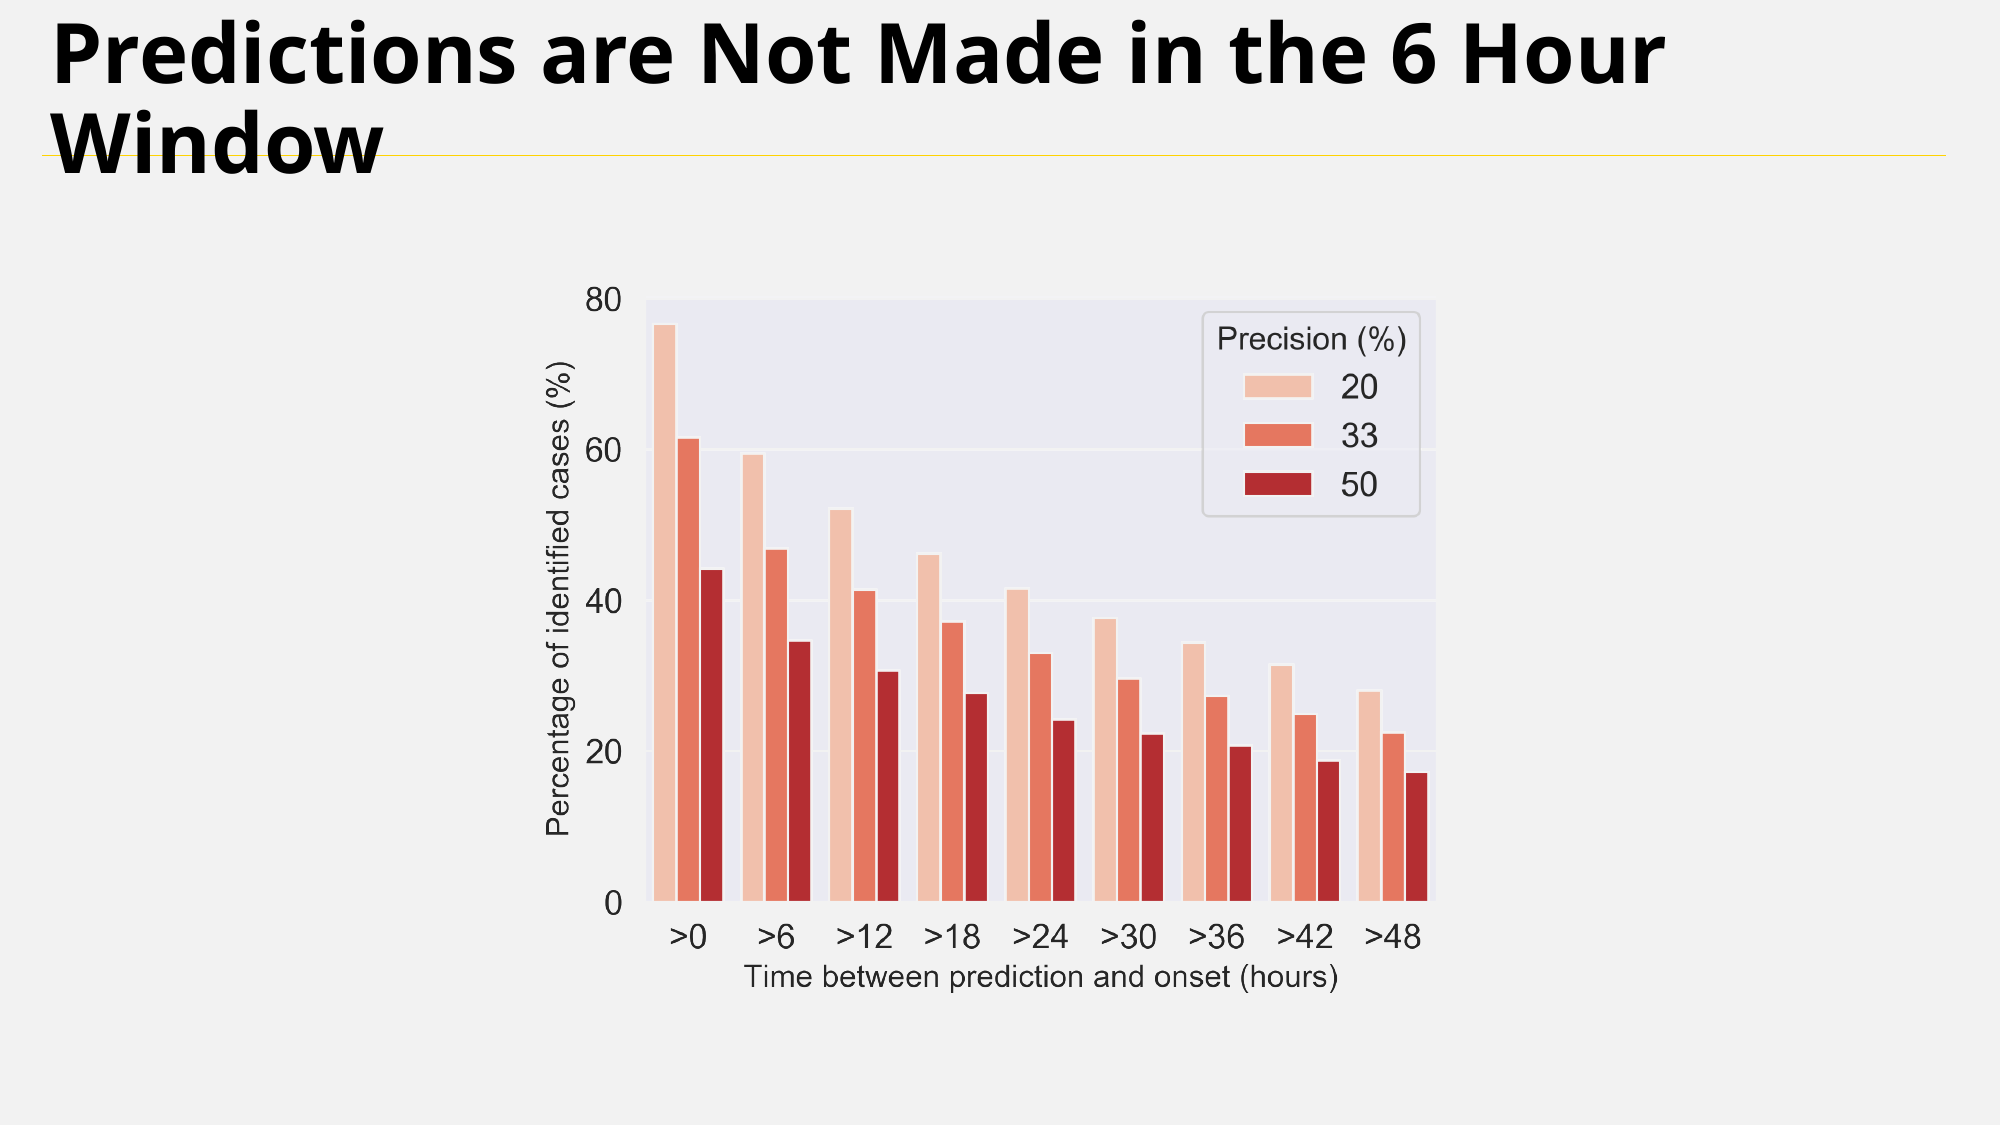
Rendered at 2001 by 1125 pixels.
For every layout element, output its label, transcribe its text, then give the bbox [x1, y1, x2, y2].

list Predictions are Not Made in the 6 Hour Window [35, 27, 1953, 176]
picture [532, 270, 1456, 1023]
